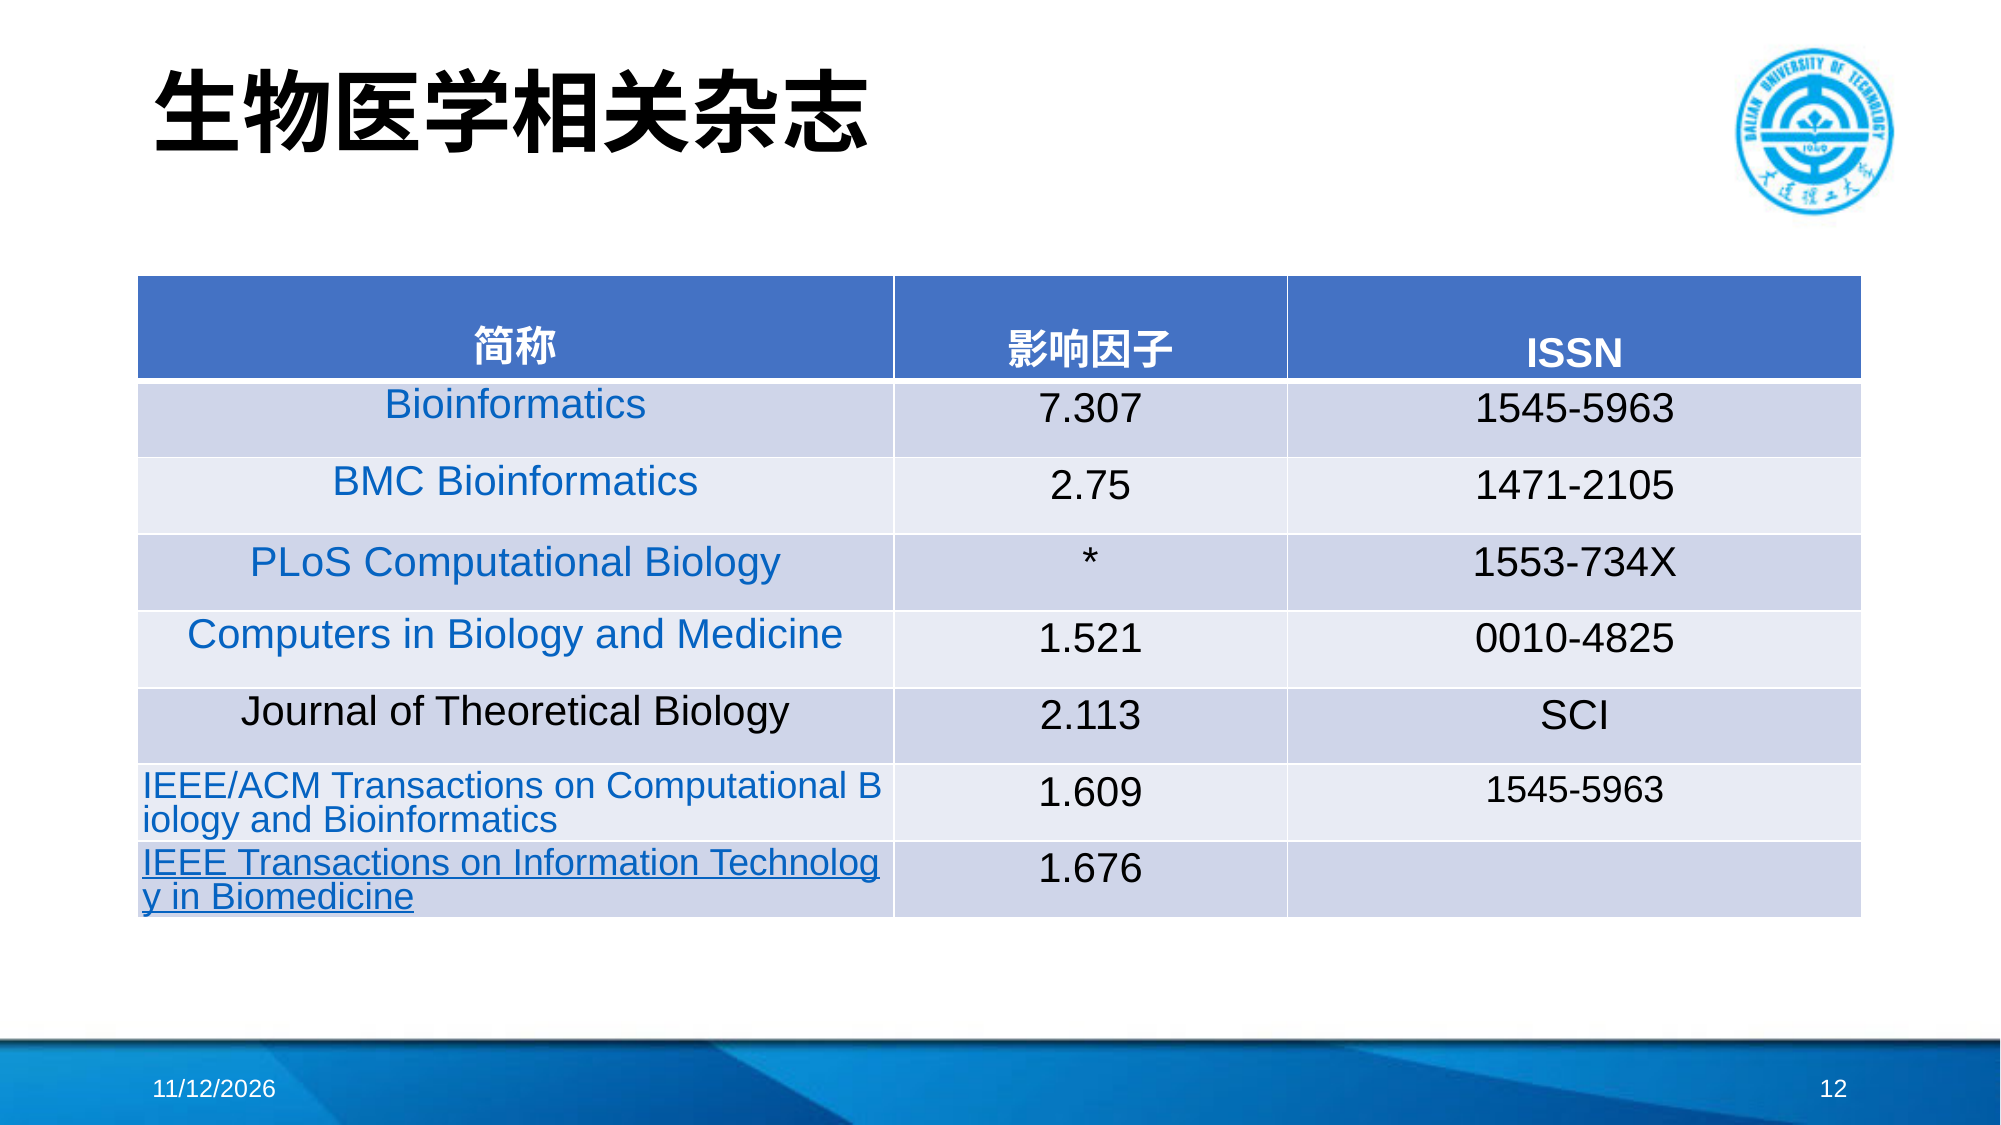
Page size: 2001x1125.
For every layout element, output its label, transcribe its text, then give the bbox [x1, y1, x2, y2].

table_cell IEEE Transactions on Information Technology in Biomedicine [138, 842, 893, 917]
table_cell 1545-5963 [1288, 384, 1861, 457]
table_cell 0010-4825 [1288, 612, 1861, 687]
table_cell 1.676 [895, 842, 1287, 917]
table_cell 1.609 [895, 765, 1287, 840]
slide_number 11 [1412, 1060, 1863, 1116]
picture [0, 0, 2001, 1125]
table_cell 1.521 [895, 612, 1287, 687]
table_cell 2.113 [895, 689, 1287, 763]
table_cell [1288, 842, 1861, 917]
table_cell 1471-2105 [1288, 458, 1861, 533]
table_cell PLoS Computational Biology [138, 535, 893, 610]
table_cell 2.75 [895, 458, 1287, 533]
table_cell IEEE/ACM Transactions on Computational Biology and Bioinformatics [138, 765, 893, 840]
table_cell Journal of Theoretical Biology [138, 689, 893, 763]
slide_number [137, 1060, 588, 1116]
table_header ISSN [1288, 276, 1861, 378]
table_cell BMC Bioinformatics [138, 458, 893, 533]
title 生物医学相关杂志 [137, 59, 1863, 173]
table_cell 1545-5963 [1288, 765, 1861, 840]
table_cell Computers in Biology and Medicine [138, 612, 893, 687]
table_cell Bioinformatics [138, 384, 893, 457]
table_header 简称 [138, 276, 893, 378]
table_cell 7.307 [895, 384, 1287, 457]
table_cell 1553-734X [1288, 535, 1861, 610]
table_header 影响因子 [895, 276, 1287, 378]
table_cell SCI [1288, 689, 1861, 763]
table_cell * [895, 535, 1287, 610]
